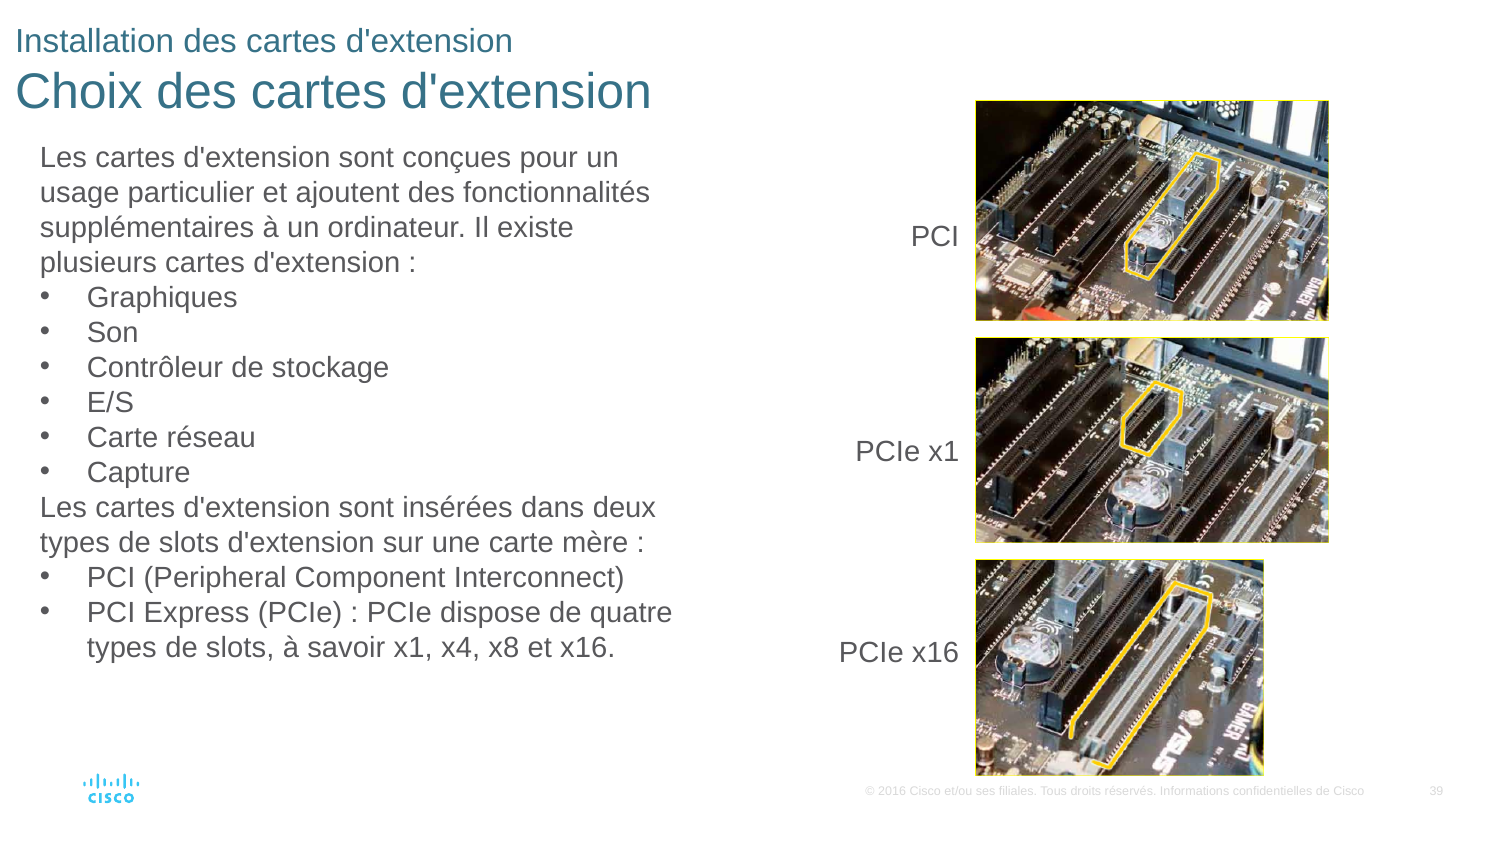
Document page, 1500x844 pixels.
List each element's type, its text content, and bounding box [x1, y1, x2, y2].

text_box Les cartes d'extension sont conçues pour un usage particulier et ajoutent des fonctionnalités supplémentaires à un ordinateur. Il existe plusieurs cartes d'extension : Graphiques Son Contrôleur de stockage E/S Carte réseau Capture Les cartes d'extension sont insérées dans deux types de slots d'extension sur une carte mère : PCI (Peripheral Component Interconnect) PCI Express (PCIe) : PCIe dispose de quatre types de slots, à savoir x1, x4, x8 et x16. [25, 130, 696, 706]
text_box PCI [896, 210, 969, 260]
picture [974, 99, 1330, 321]
picture [974, 336, 1330, 543]
text_box PCIe x1 [840, 425, 969, 475]
title Installation des cartes d'extension Choix des cartes d'extension [0, 6, 1500, 131]
text_box PCIe x16 [824, 625, 969, 676]
picture [974, 559, 1264, 776]
